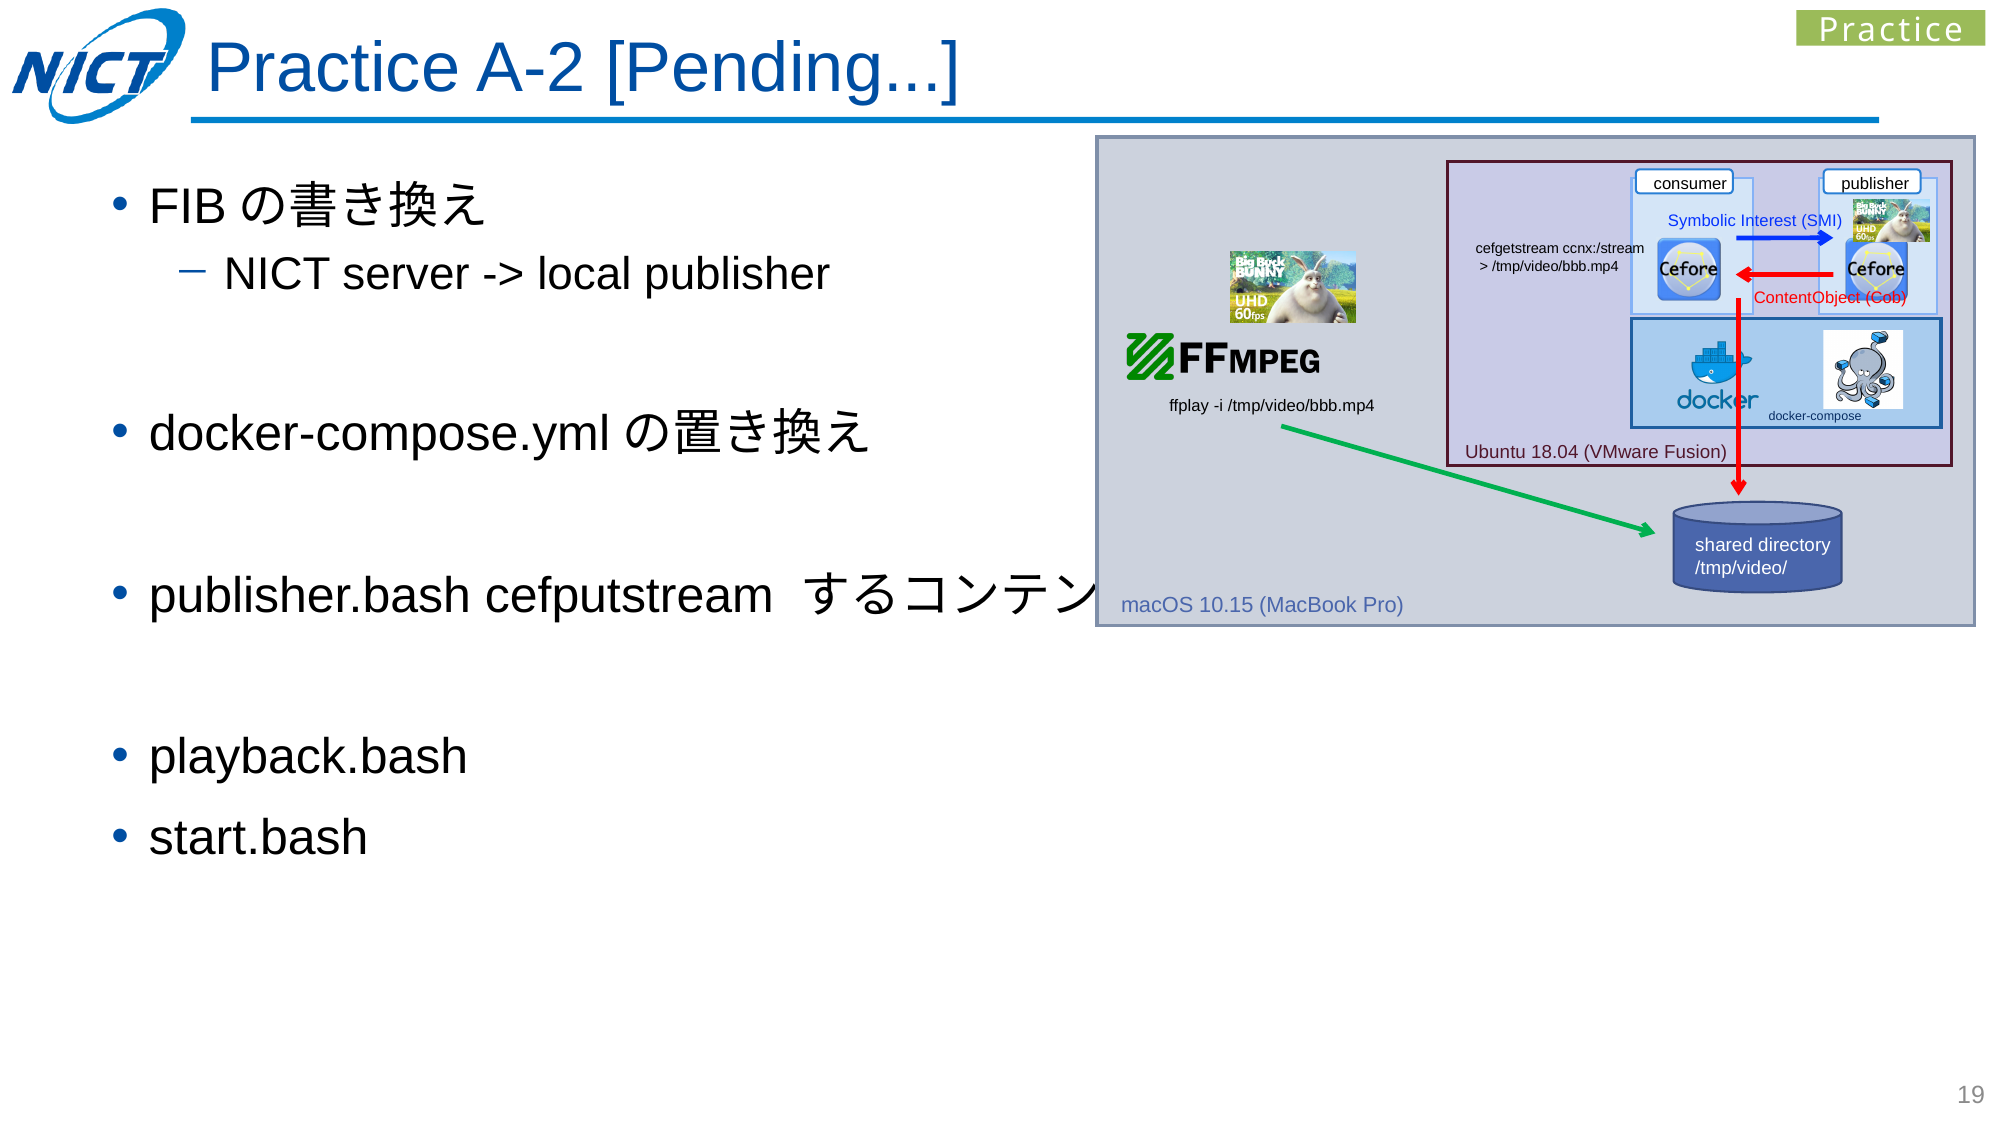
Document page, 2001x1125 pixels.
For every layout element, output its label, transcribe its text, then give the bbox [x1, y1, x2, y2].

title Practice A-2 [Pending...] [191, 23, 1096, 116]
list FIBの書き換え NICT server -> local publisher docker-compose.ymlの置き換え publisher.bash cefputstream するコンテンツ確認 playback.bash start.bash [96, 166, 1822, 880]
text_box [1096, 10, 1986, 626]
slide_number 19 [1920, 1063, 2000, 1124]
